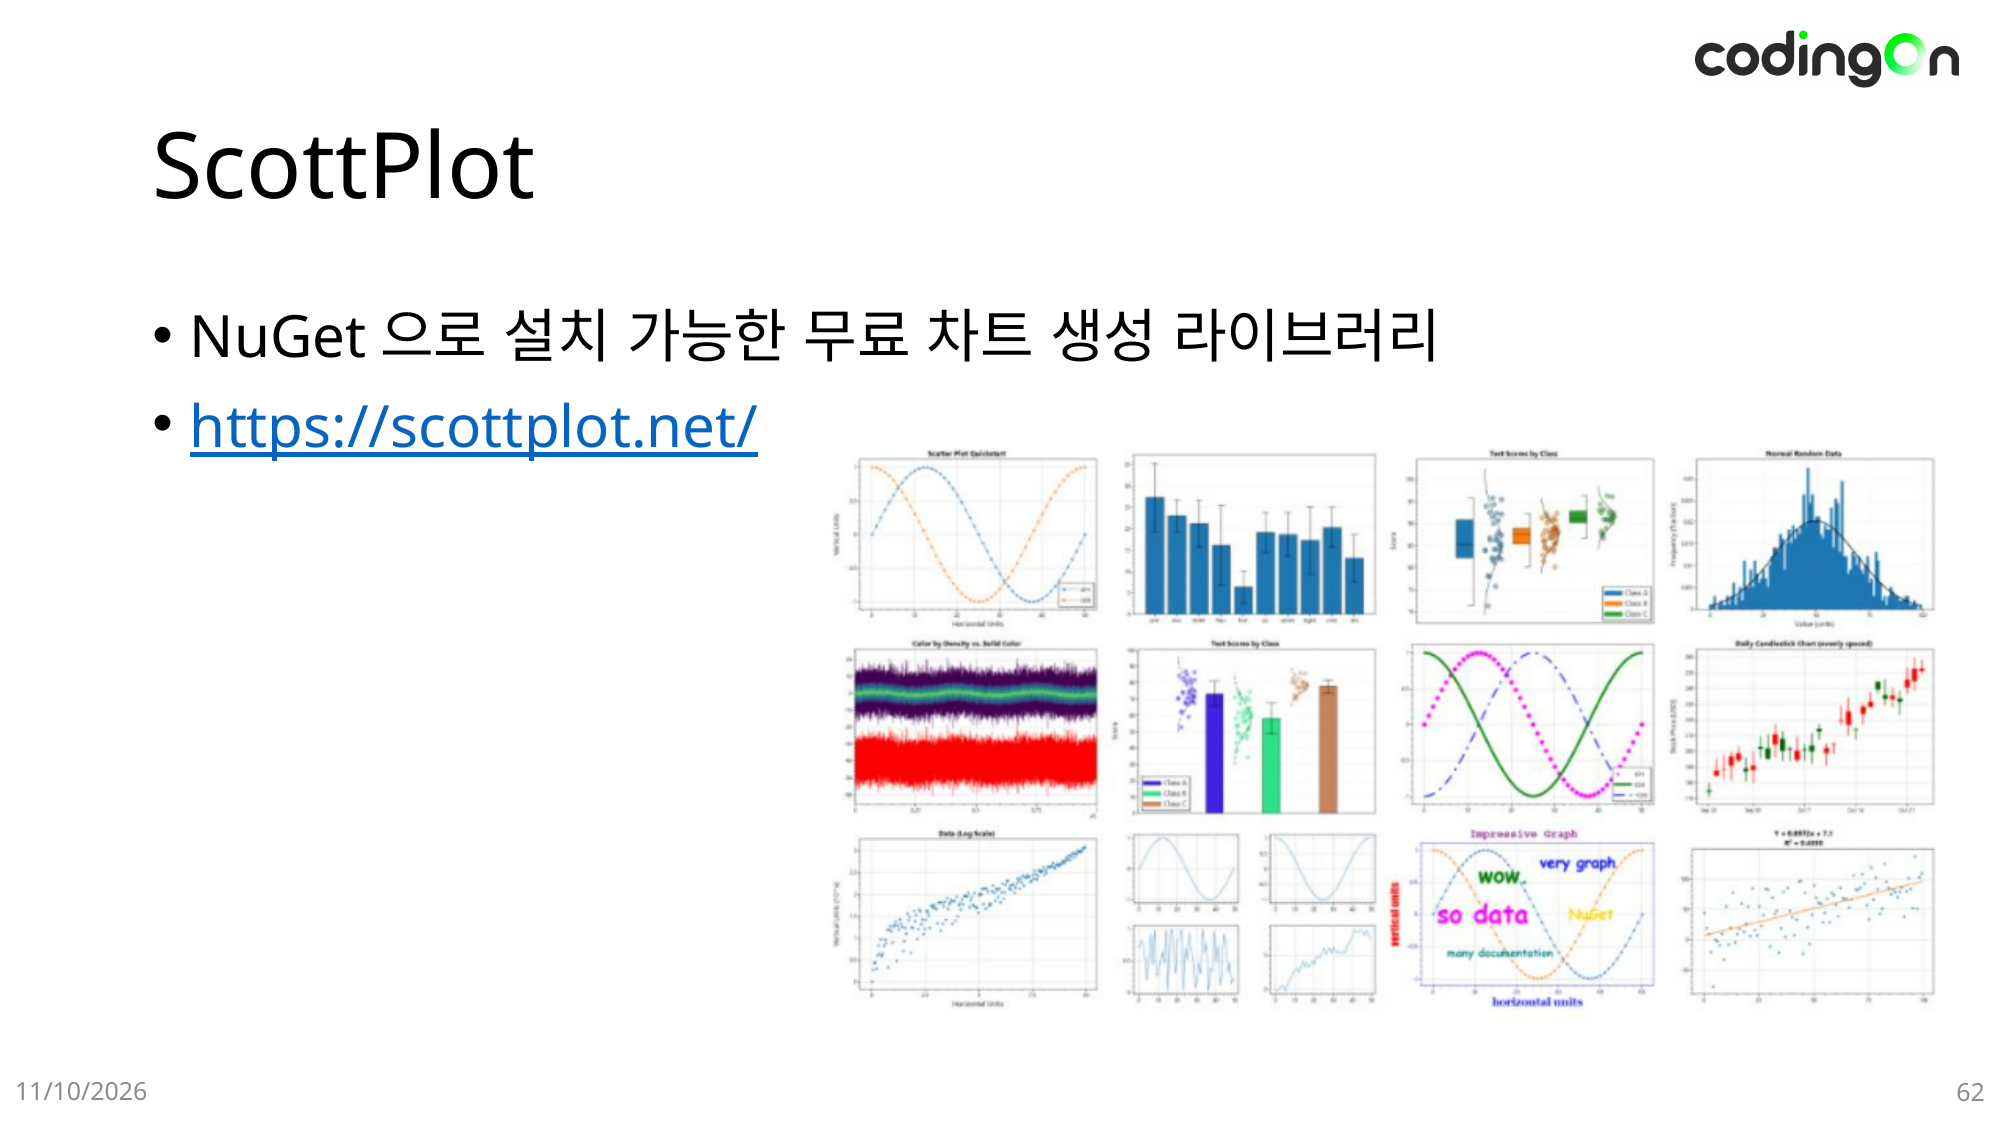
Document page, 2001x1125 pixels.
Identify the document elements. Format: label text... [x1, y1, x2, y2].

picture [821, 433, 1962, 1039]
list NuGet으로 설치 가능한 무료 차트 생성 라이브러리 https://scottplot.net/ [137, 299, 1863, 1014]
picture [1695, 30, 1959, 88]
slide_number 12-21(Sat) [0, 1062, 450, 1123]
title ScottPlot [137, 59, 1863, 278]
slide_number 62 [1550, 1063, 2000, 1124]
